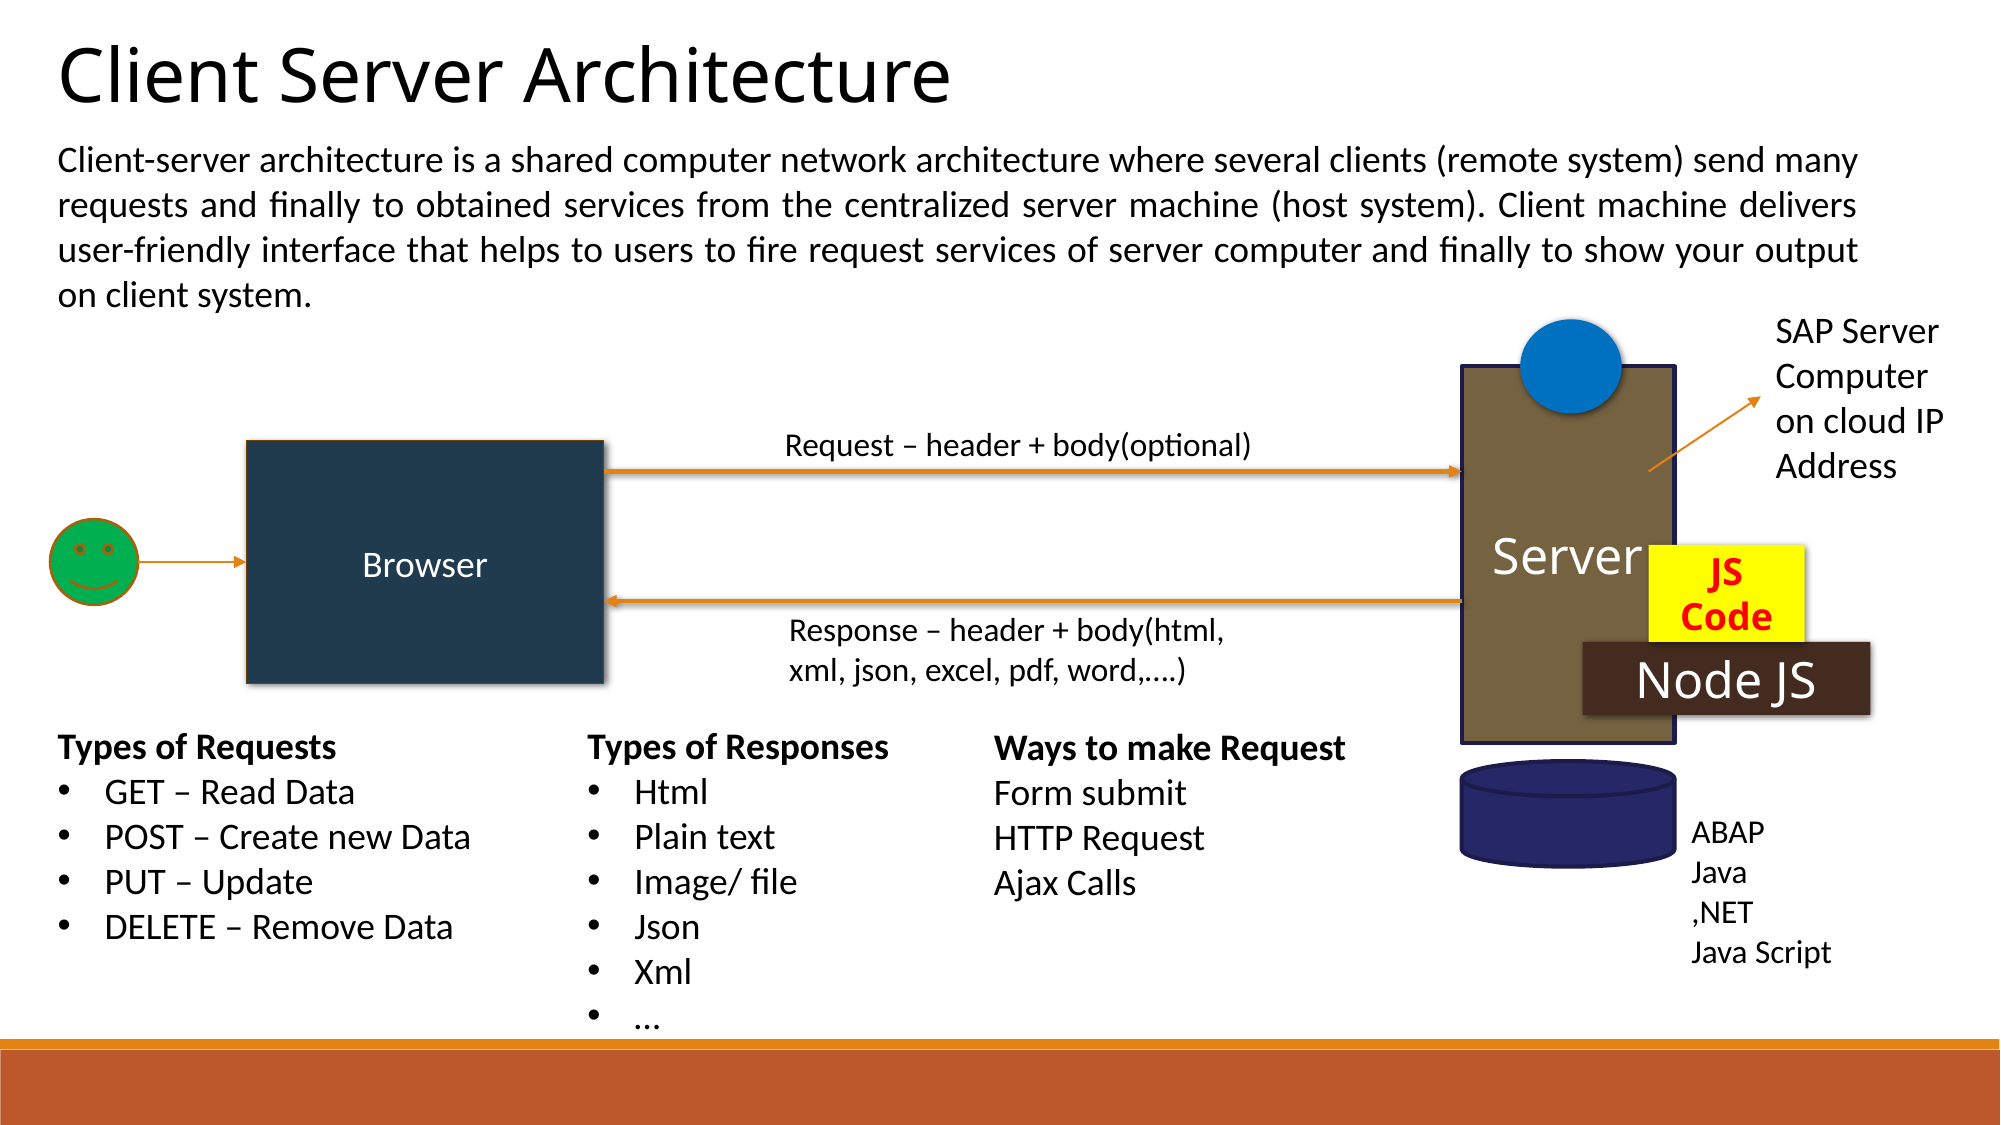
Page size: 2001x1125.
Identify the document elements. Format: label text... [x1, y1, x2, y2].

text_box Response – header + body(html, xml, json, excel, pdf, word,….) [774, 612, 1300, 696]
text_box ABAP Java ,NET Java Script [1676, 877, 1857, 978]
text_box Client Server Architecture [42, 30, 1874, 127]
text_box Ways to make Request Form submit HTTP Request Ajax Calls [979, 715, 1428, 911]
text_box Types of Requests GET – Read Data POST – Create new Data PUT – Update DELETE – Remove Data [42, 715, 508, 955]
text_box Client-server architecture is a shared computer network architecture where several clients (remote system) send many requests and finally to obtained services from the centralized server machine (host system). Client machine delivers user-friendly interface that helps to users to fire request services of server computer and finally to show your output on client system. [42, 127, 1874, 323]
text_box [48, 517, 140, 607]
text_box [1461, 318, 1871, 868]
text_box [1648, 396, 1762, 472]
text_box Request – header + body(optional) [770, 415, 1296, 466]
text_box SAP Server Computer on cloud IP Address [1760, 298, 1985, 494]
text_box Types of Responses Html Plain text Image/ file Json Xml … [572, 715, 980, 1045]
text_box Browser [246, 440, 604, 684]
